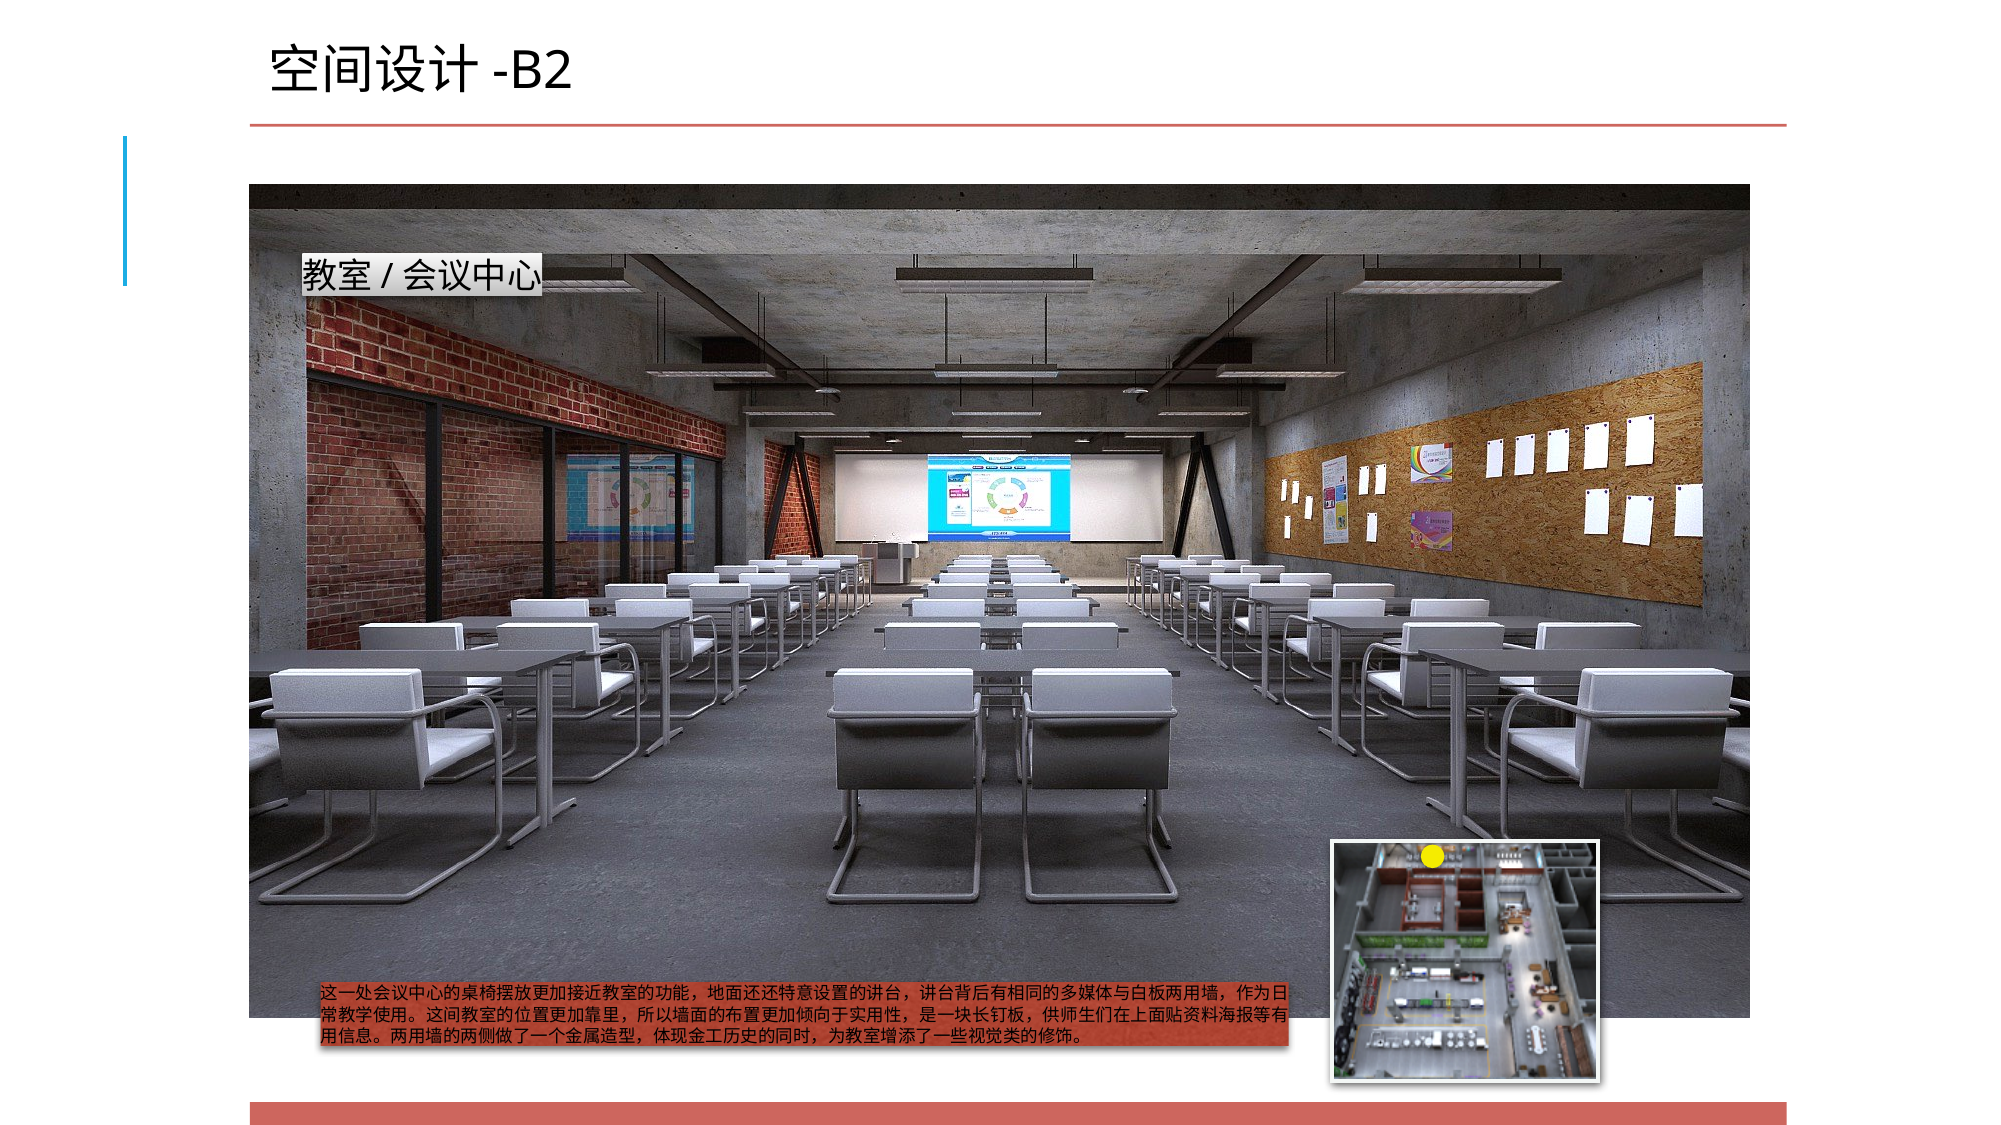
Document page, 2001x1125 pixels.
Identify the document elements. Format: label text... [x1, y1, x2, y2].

text_box 这一处会议中心的桌椅摆放更加接近教室的功能，地面还还特意设置的讲台，讲台背后有相同的多媒体与白板两用墙，作为日常教学使用。这间教室的位置更加靠里，所以墙面的布置更加倾向于实用性，是一块长钉板，供师生们在上面贴资料海报等有用信息。两用墙的两侧做了一个金属造型，体现金工历史的同时，为教室增添了一些视觉类的修饰。 [320, 1026, 1289, 1046]
text_box [249, 123, 1787, 127]
text_box 空间设计-B2 [269, 35, 575, 99]
picture [249, 183, 1751, 1080]
text_box [249, 1102, 1787, 1125]
